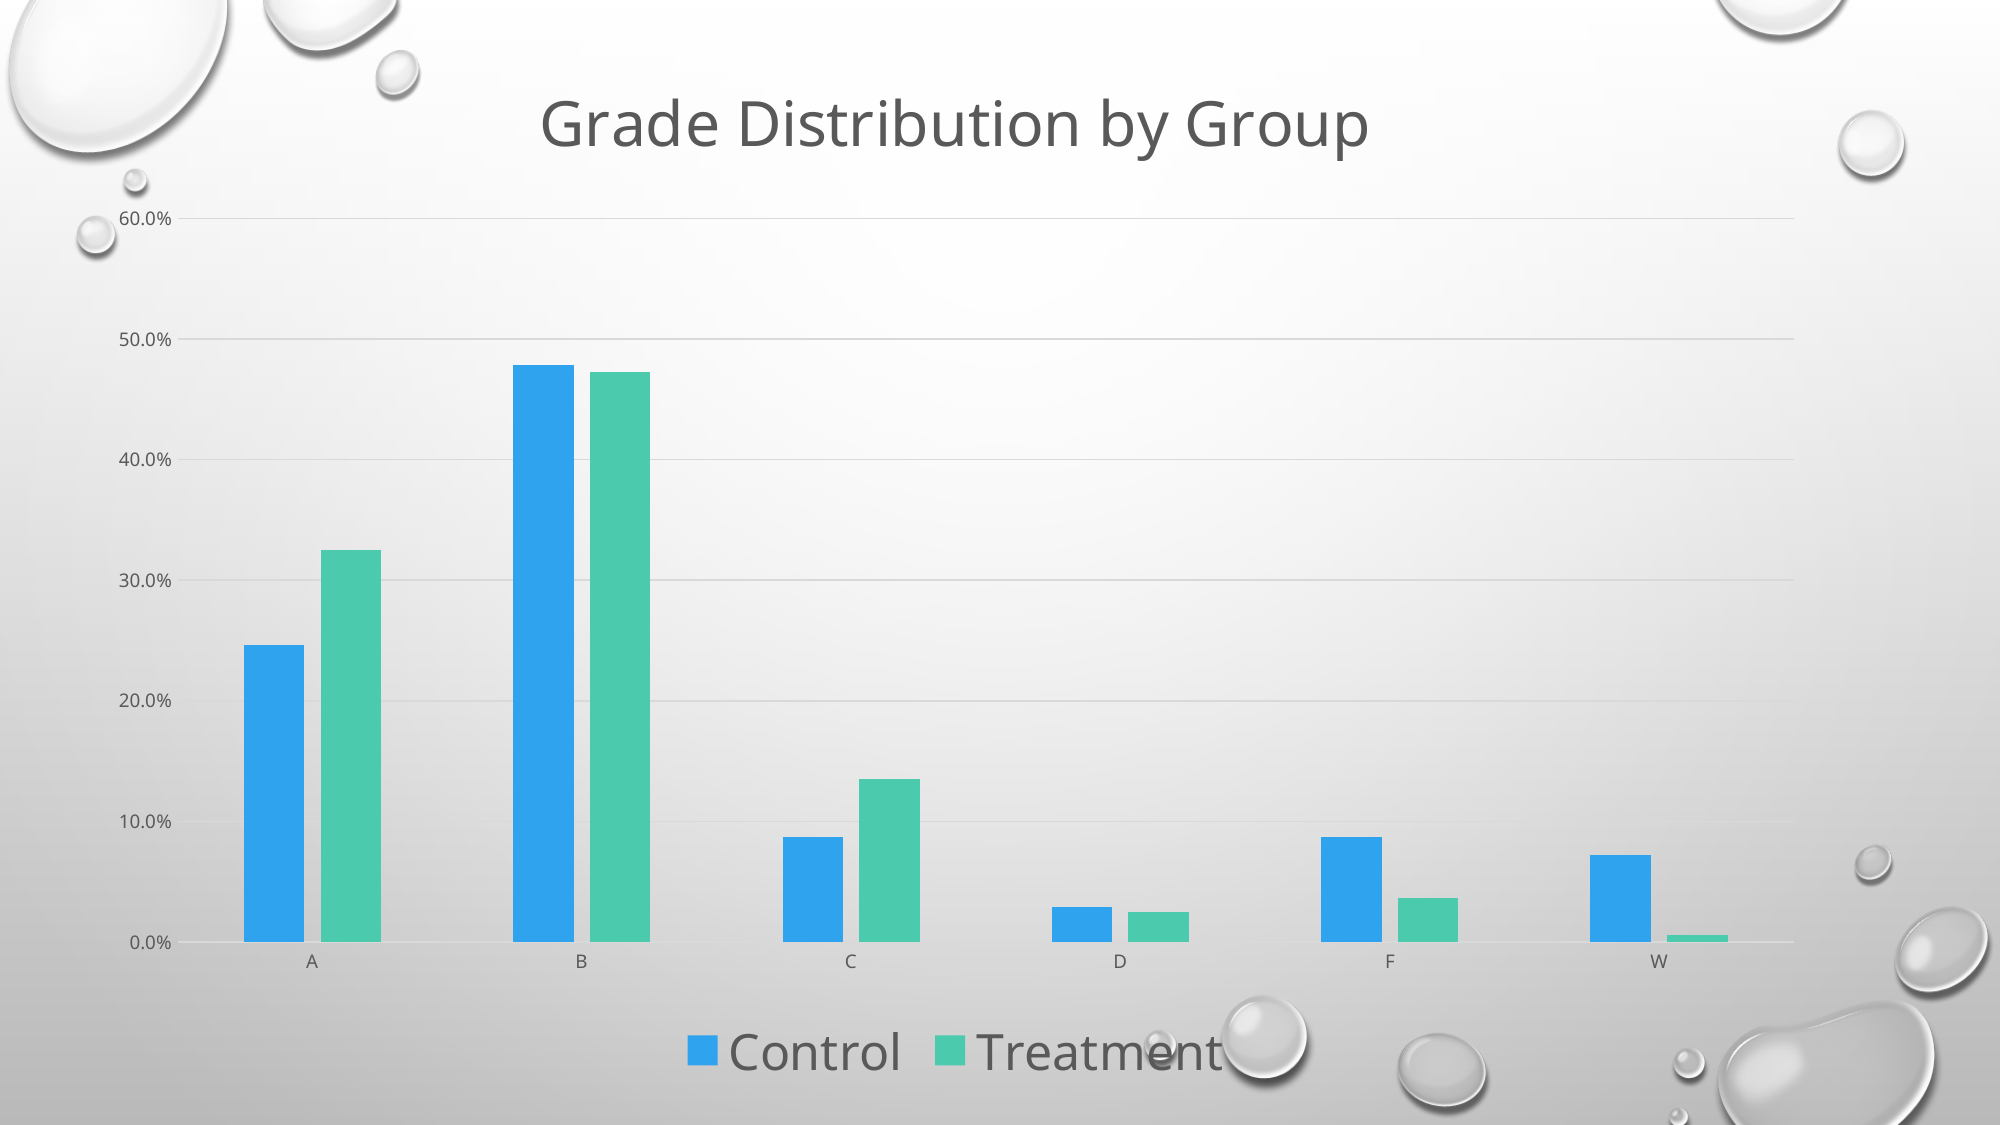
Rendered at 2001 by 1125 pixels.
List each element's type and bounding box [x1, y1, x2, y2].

picture [0, 0, 2000, 1125]
chart [83, 30, 1829, 1095]
